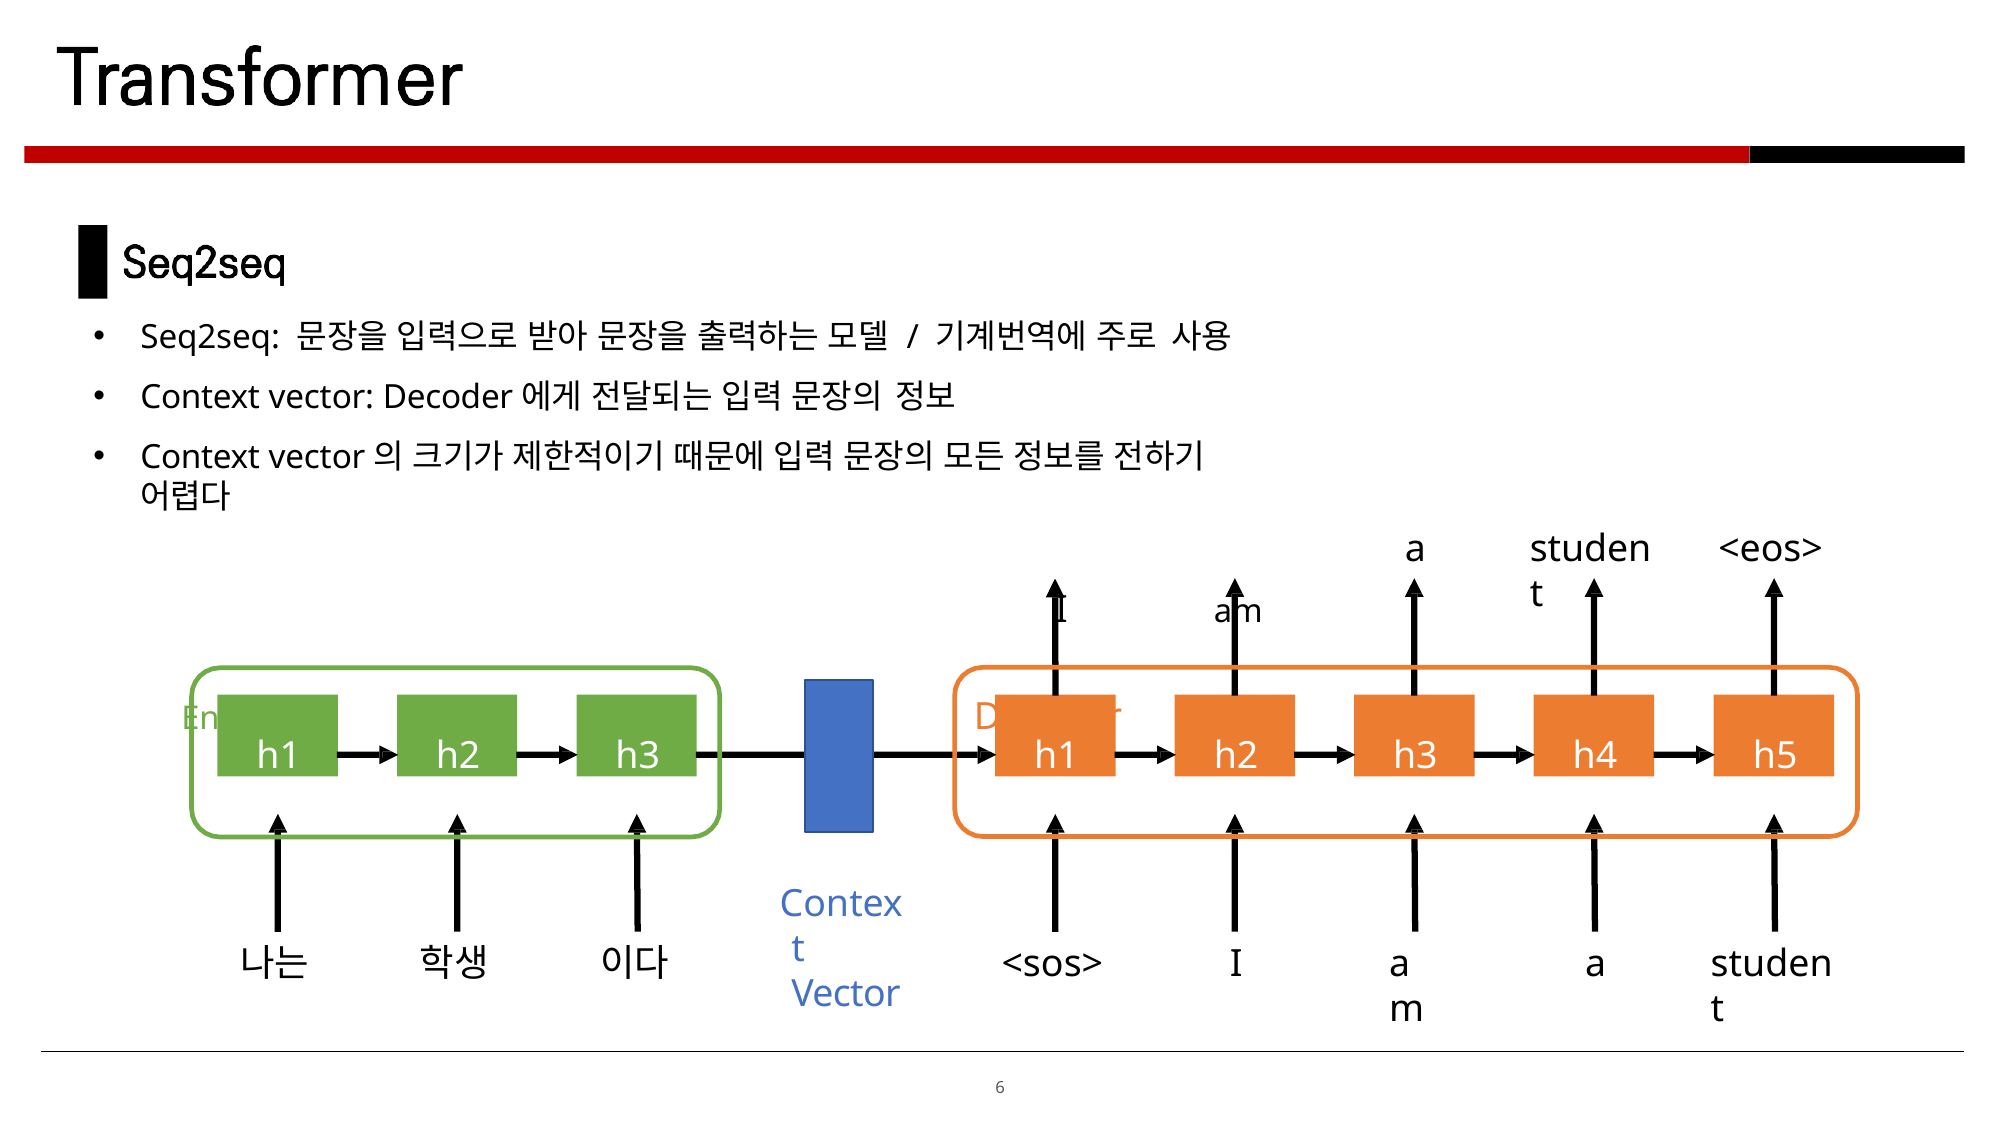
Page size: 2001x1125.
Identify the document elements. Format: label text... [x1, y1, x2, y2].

text_box [191, 742, 720, 837]
text_box [1411, 837, 1419, 932]
text_box [804, 680, 873, 832]
text_box [1749, 146, 1965, 163]
text_box 학생 [417, 936, 497, 984]
text_box [78, 225, 108, 299]
text_box [1231, 837, 1238, 932]
text_box [1584, 578, 1604, 667]
text_box I [1227, 936, 1242, 984]
text_box <eos> [1716, 522, 1832, 570]
text_box [1771, 837, 1779, 932]
text_box [954, 667, 1858, 837]
text_box 6 [991, 1073, 1009, 1100]
text_box [633, 837, 641, 932]
text_box student [1708, 936, 1841, 1029]
text_box [1591, 837, 1599, 932]
text_box a [1583, 936, 1607, 984]
text_box student [1527, 522, 1661, 615]
text_box [454, 837, 461, 932]
text_box [56, 45, 463, 106]
text_box am [1387, 936, 1444, 1029]
text_box [873, 751, 954, 758]
text_box a [1402, 522, 1427, 570]
text_box Seq2seq: 문장을 입력으로 받아 문장을 출력하는 모델 / 기계번역에 주로 사용 Context vector: Decoder에게 전달되는 입력 문장의 정보 Context vector의 크기가 제한적이기 때문에 입력 문장의 모든 정보를 전하기 어렵다 I am Encoder Decoder [91, 293, 1266, 742]
text_box 나는 [238, 936, 318, 984]
text_box <sos> [999, 936, 1112, 984]
text_box [1404, 578, 1424, 667]
text_box Context Vector [777, 876, 913, 1014]
text_box 이다 [598, 936, 678, 984]
text_box [720, 751, 804, 758]
text_box [274, 837, 281, 932]
text_box [123, 244, 284, 286]
text_box [1764, 578, 1784, 667]
text_box [1052, 837, 1059, 932]
